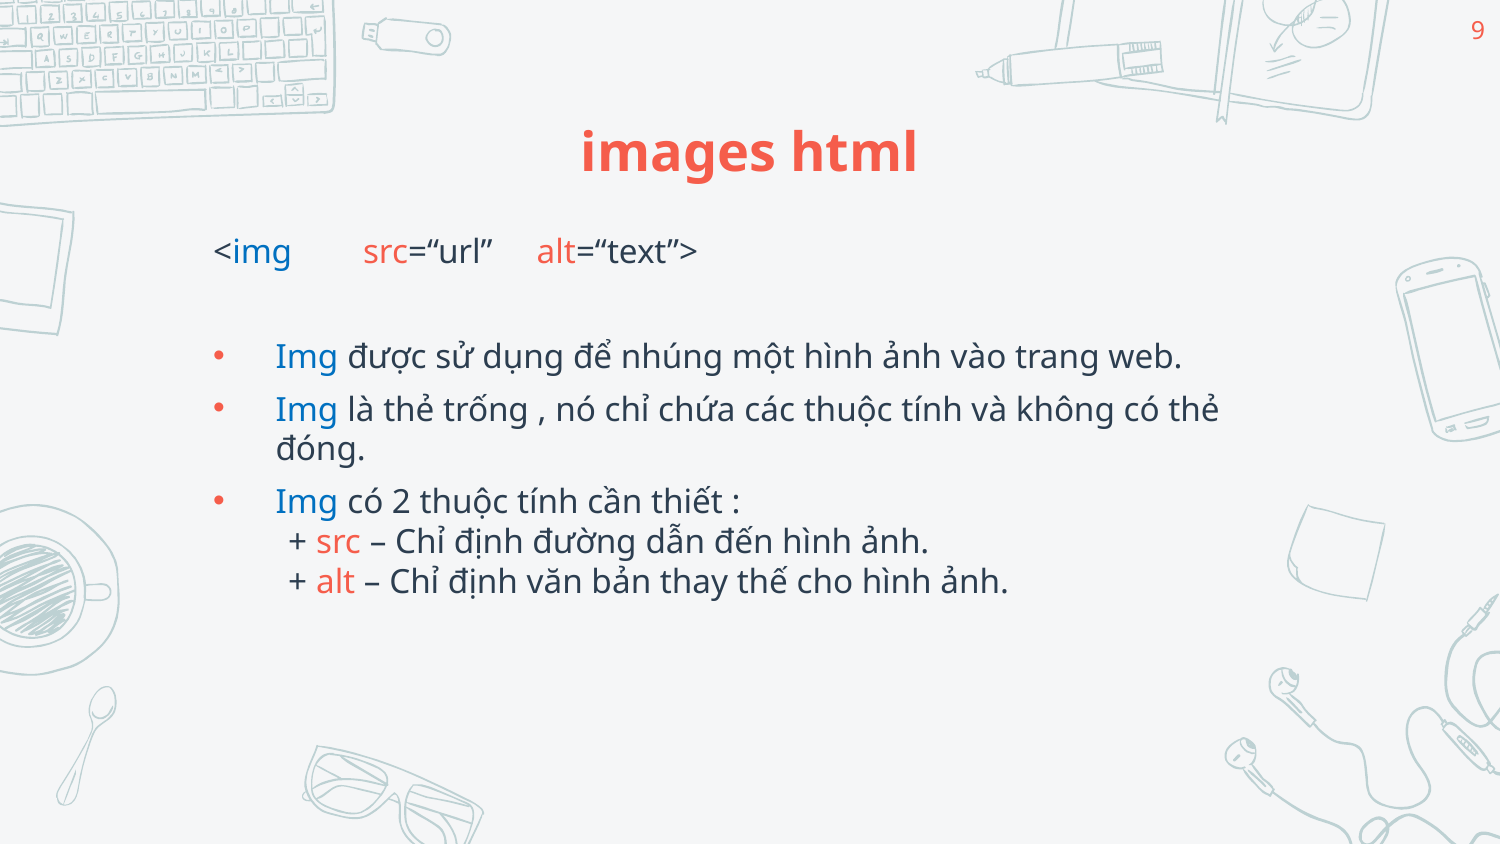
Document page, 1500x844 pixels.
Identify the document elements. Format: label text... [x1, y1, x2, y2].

title images html [185, 102, 1315, 198]
slide_number 9 [1435, 0, 1500, 53]
list <img src=“url” alt=“text”> Img được sử dụng để nhúng một hình ảnh vào trang web. Img là thẻ trống , nó chỉ chứa các thuộc tính và không có thẻ đóng. Img có 2 thuộc tính cần thiết : + src – Chỉ định đường dẫn đến hình ảnh. + alt – Chỉ định văn bản thay thế cho hình ảnh. [185, 215, 1315, 790]
